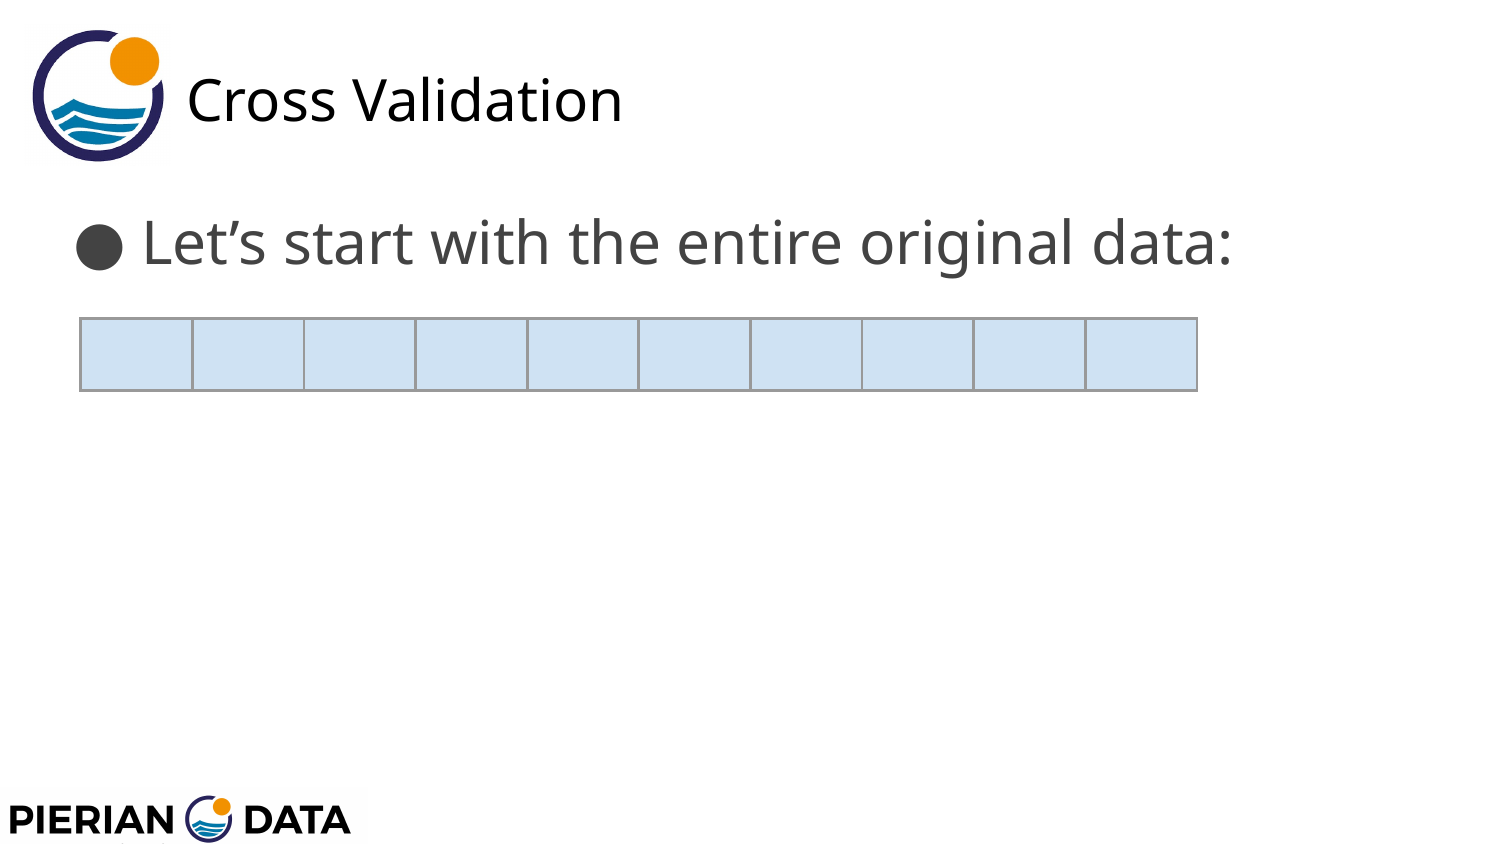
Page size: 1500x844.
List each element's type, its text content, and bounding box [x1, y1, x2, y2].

table_header [194, 320, 303, 389]
table_header [975, 320, 1084, 389]
table_header [529, 320, 637, 389]
picture [0, 787, 368, 844]
table_header [82, 320, 191, 389]
list Let’s start with the entire original data: [51, 189, 1476, 319]
title Cross Validation [176, 48, 1449, 143]
table_header [417, 320, 526, 389]
table_header [1087, 320, 1196, 389]
table_header [752, 320, 861, 389]
table_header [640, 320, 749, 389]
table_header [305, 320, 414, 389]
table_header [863, 320, 972, 389]
picture [24, 24, 172, 167]
